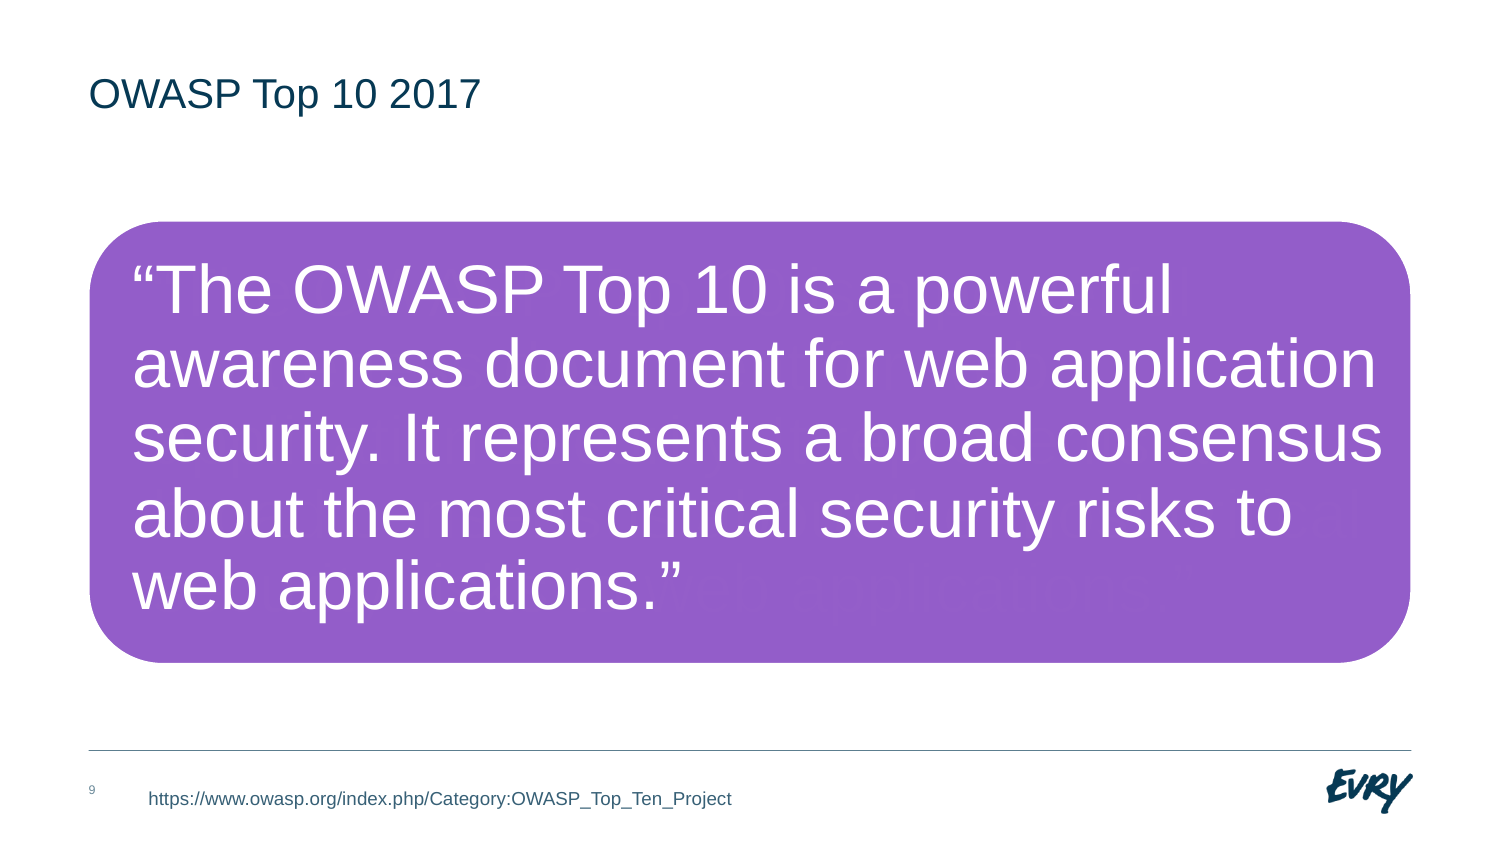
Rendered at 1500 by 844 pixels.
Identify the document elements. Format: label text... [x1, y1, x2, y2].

picture [1326, 768, 1413, 814]
text_box “The OWASP Top 10 is a powerful awareness document for web application security. It represents a broad consensus about the most critical security risks to web applications.” [132, 253, 1422, 695]
picture [1388, 779, 1413, 814]
title OWASP Top 10 2017 [88, 62, 1066, 203]
slide_number 9 [88, 781, 119, 797]
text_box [88, 203, 1412, 681]
text_box https://www.owasp.org/index.php/Category:OWASP_Top_Ten_Project [148, 771, 1038, 823]
picture [1376, 779, 1383, 785]
